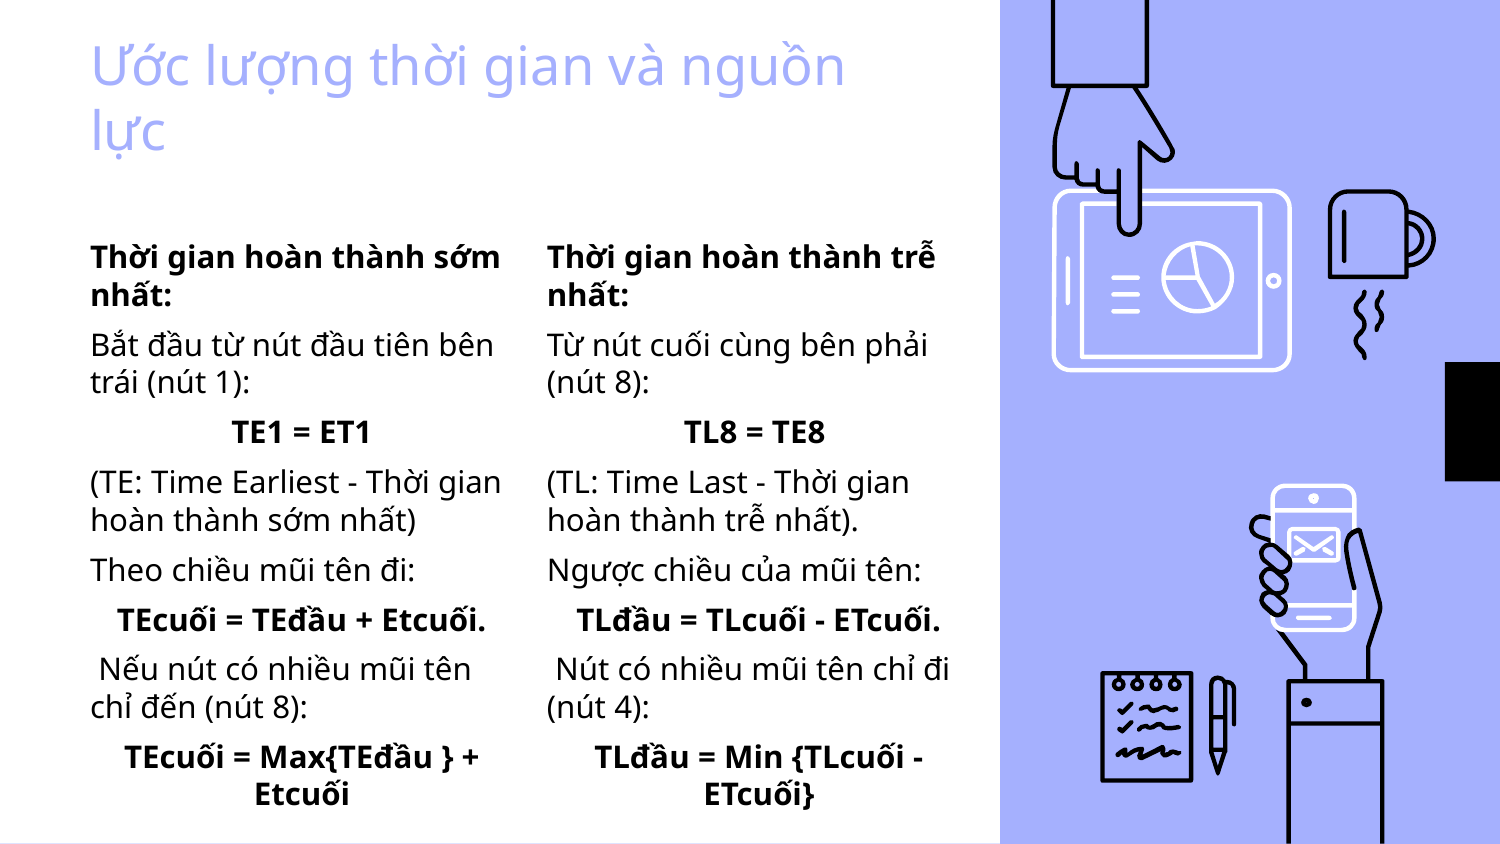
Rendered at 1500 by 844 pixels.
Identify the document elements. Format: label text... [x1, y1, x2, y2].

title Ước lượng thời gian và nguồn lực [75, 35, 918, 177]
list Thời gian hoàn thành trễ nhất: Từ nút cuối cùng bên phải (nút 8): TL8 = TE8 (TL: Time Last - Thời gian hoàn thành trễ nhất). Ngược chiều của mũi tên: TLđầu = TLcuối - ETcuối. Nút có nhiều mũi tên chỉ đi (nút 4): TLđầu = Min {TLcuối - ETcuối} [531, 222, 986, 844]
list Thời gian hoàn thành sớm nhất: Bắt đầu từ nút đầu tiên bên trái (nút 1): TE1 = ET1 (TE: Time Earliest - Thời gian hoàn thành sớm nhất) Theo chiều mũi tên đi: TEcuối = TEđầu + Etcuối. Nếu nút có nhiều mũi tên chỉ đến (nút 8): TEcuối = Max{TEđầu } + Etcuối [75, 222, 530, 810]
